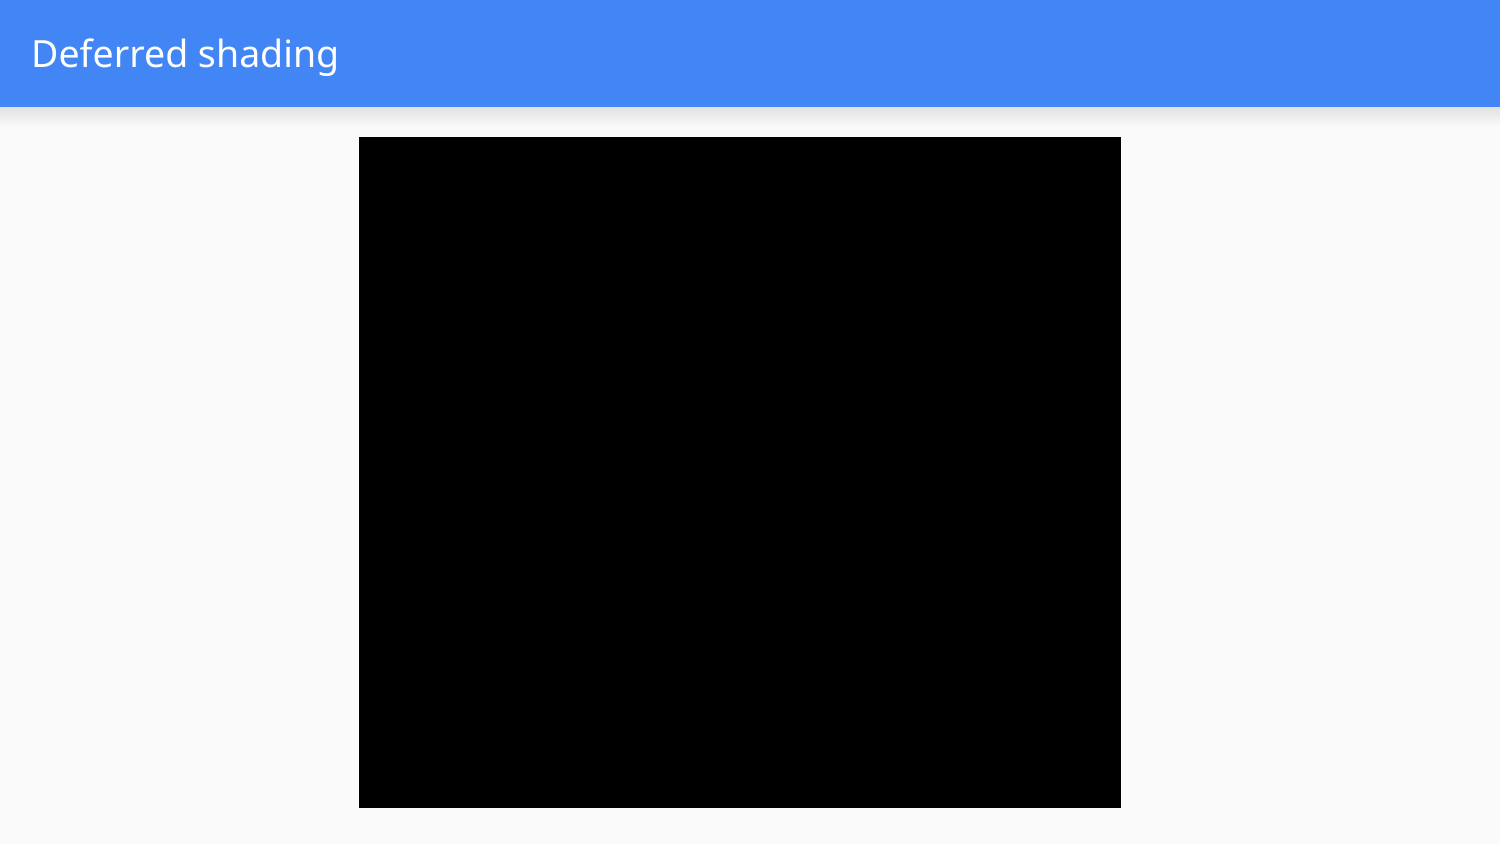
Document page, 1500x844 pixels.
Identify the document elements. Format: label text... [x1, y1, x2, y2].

picture [358, 137, 1122, 808]
title Deferred shading [16, 2, 1464, 102]
